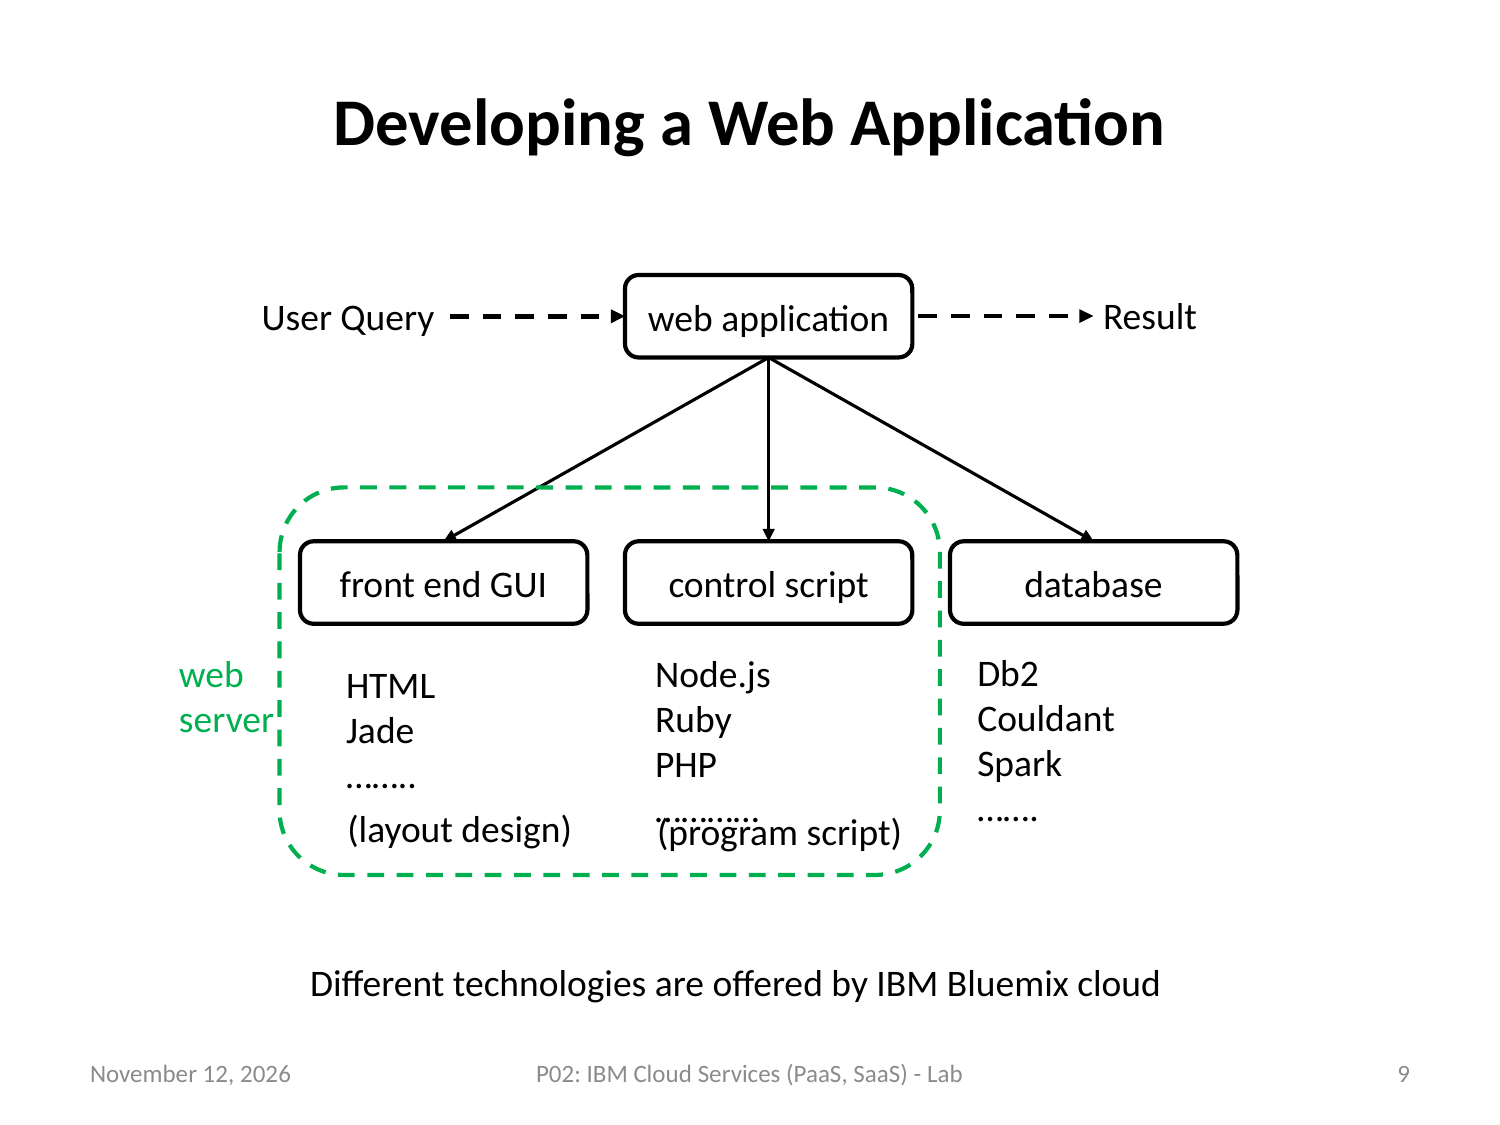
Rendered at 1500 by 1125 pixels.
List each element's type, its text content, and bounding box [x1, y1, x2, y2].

text_box [277, 485, 942, 878]
text_box web application [622, 272, 915, 355]
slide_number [75, 1042, 425, 1103]
text_box Db2 Couldant Spark ……. [962, 641, 1375, 881]
footer P02: IBM Cloud Services (PaaS, SaaS) - Lab [512, 1042, 988, 1103]
text_box database [947, 539, 1240, 626]
text_box web server [164, 642, 279, 748]
slide_number 9 [1074, 1042, 1425, 1103]
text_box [443, 357, 765, 542]
text_box User Query [246, 285, 451, 346]
text_box Result [1088, 284, 1293, 344]
title Developing a Web Application [75, 24, 1425, 213]
text_box Different technologies are offered by IBM Bluemix cloud [295, 951, 1208, 1012]
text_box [768, 357, 1094, 542]
